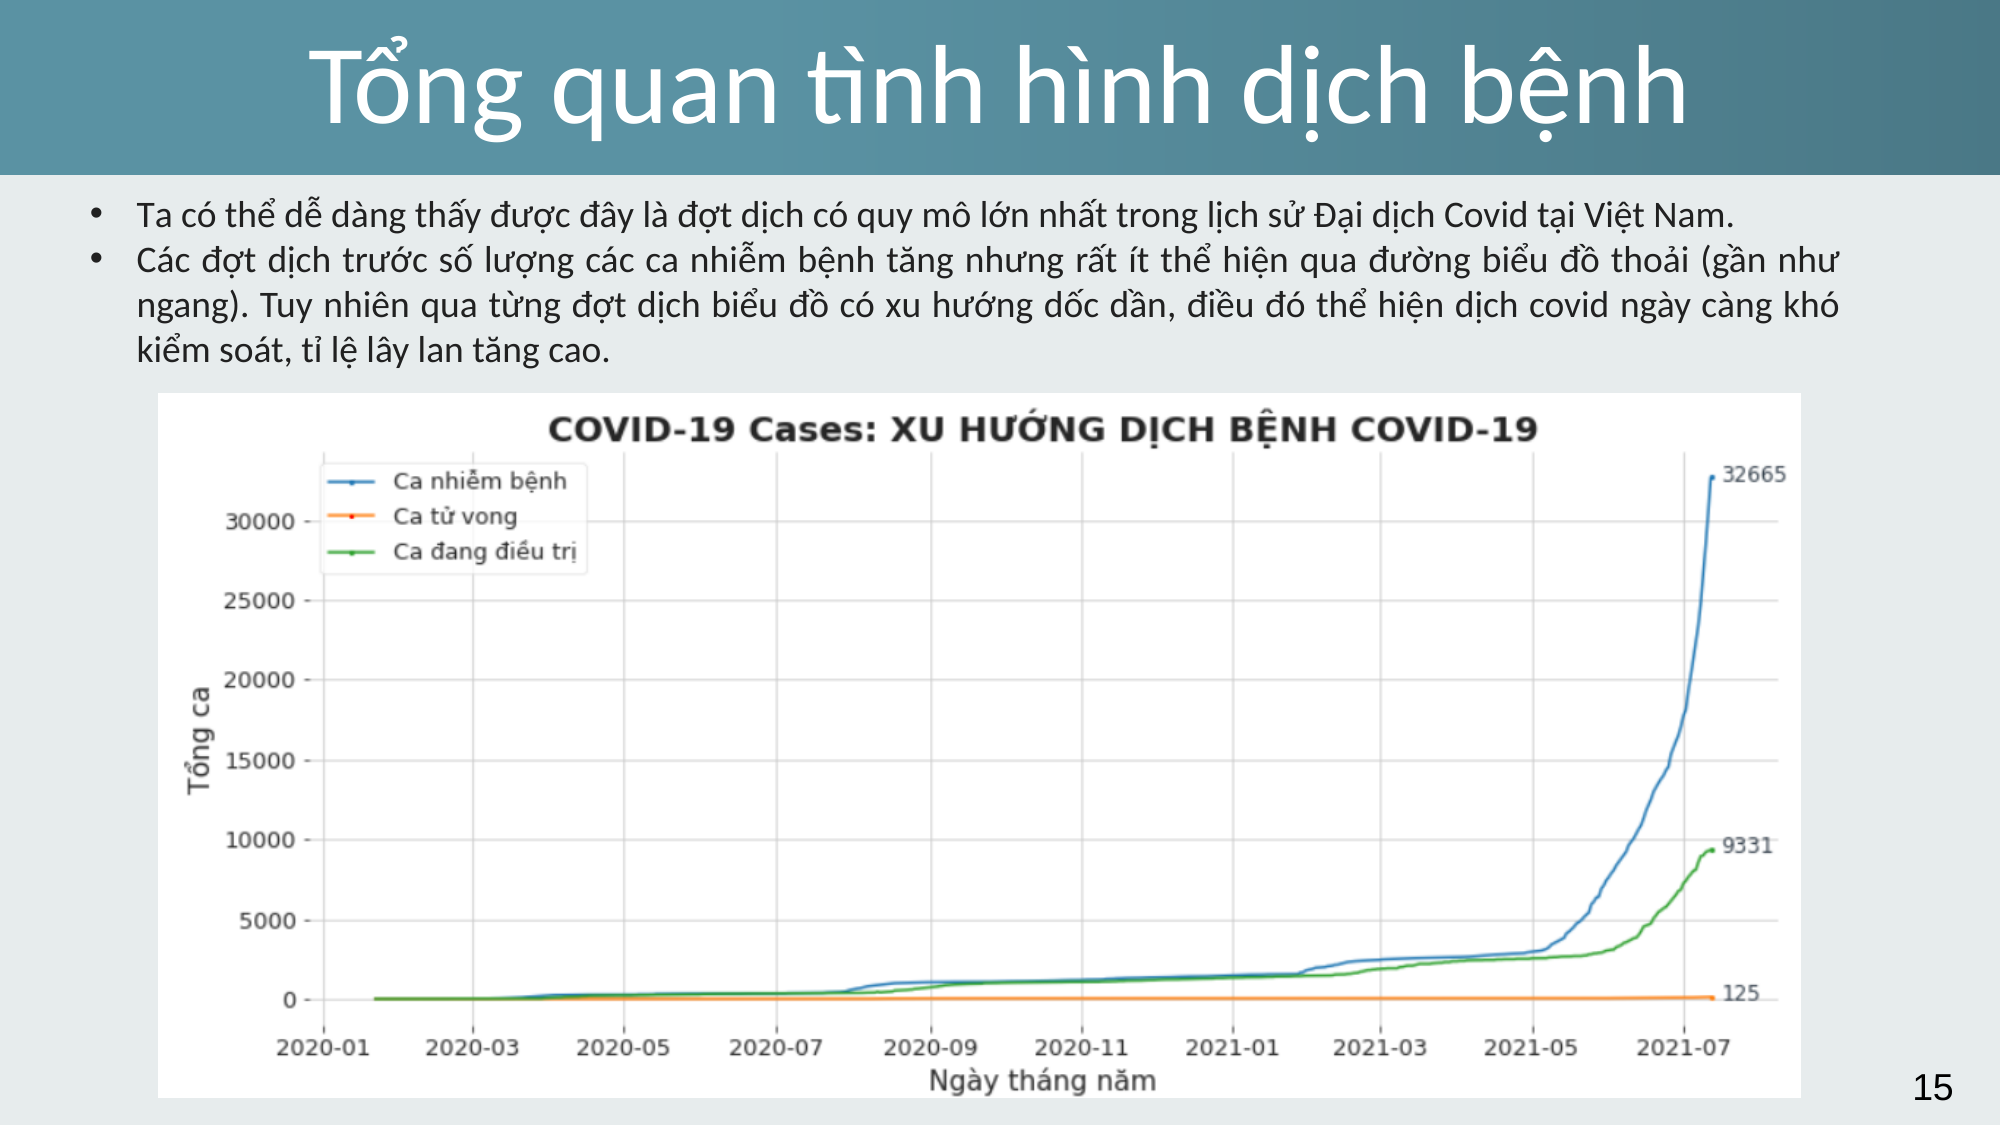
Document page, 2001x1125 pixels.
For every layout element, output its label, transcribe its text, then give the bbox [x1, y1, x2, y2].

picture [158, 393, 1801, 1098]
text_box 15 [1897, 1055, 1974, 1116]
text_box Ta có thể dễ dàng thấy được đây là đợt dịch có quy mô lớn nhất trong lịch sử Đại dịch Covid tại Việt Nam. Các đợt dịch trước số lượng các ca nhiễm bệnh tăng nhưng rất ít thể hiện qua đường biểu đồ thoải (gần như ngang). Tuy nhiên qua từng đợt dịch biểu đồ có xu hướng dốc dần, điều đó thể hiện dịch covid ngày càng khó kiểm soát, tỉ lệ lây lan tăng cao. [74, 182, 1857, 378]
list Tổng quan tình hình dịch bệnh [50, 27, 1950, 147]
